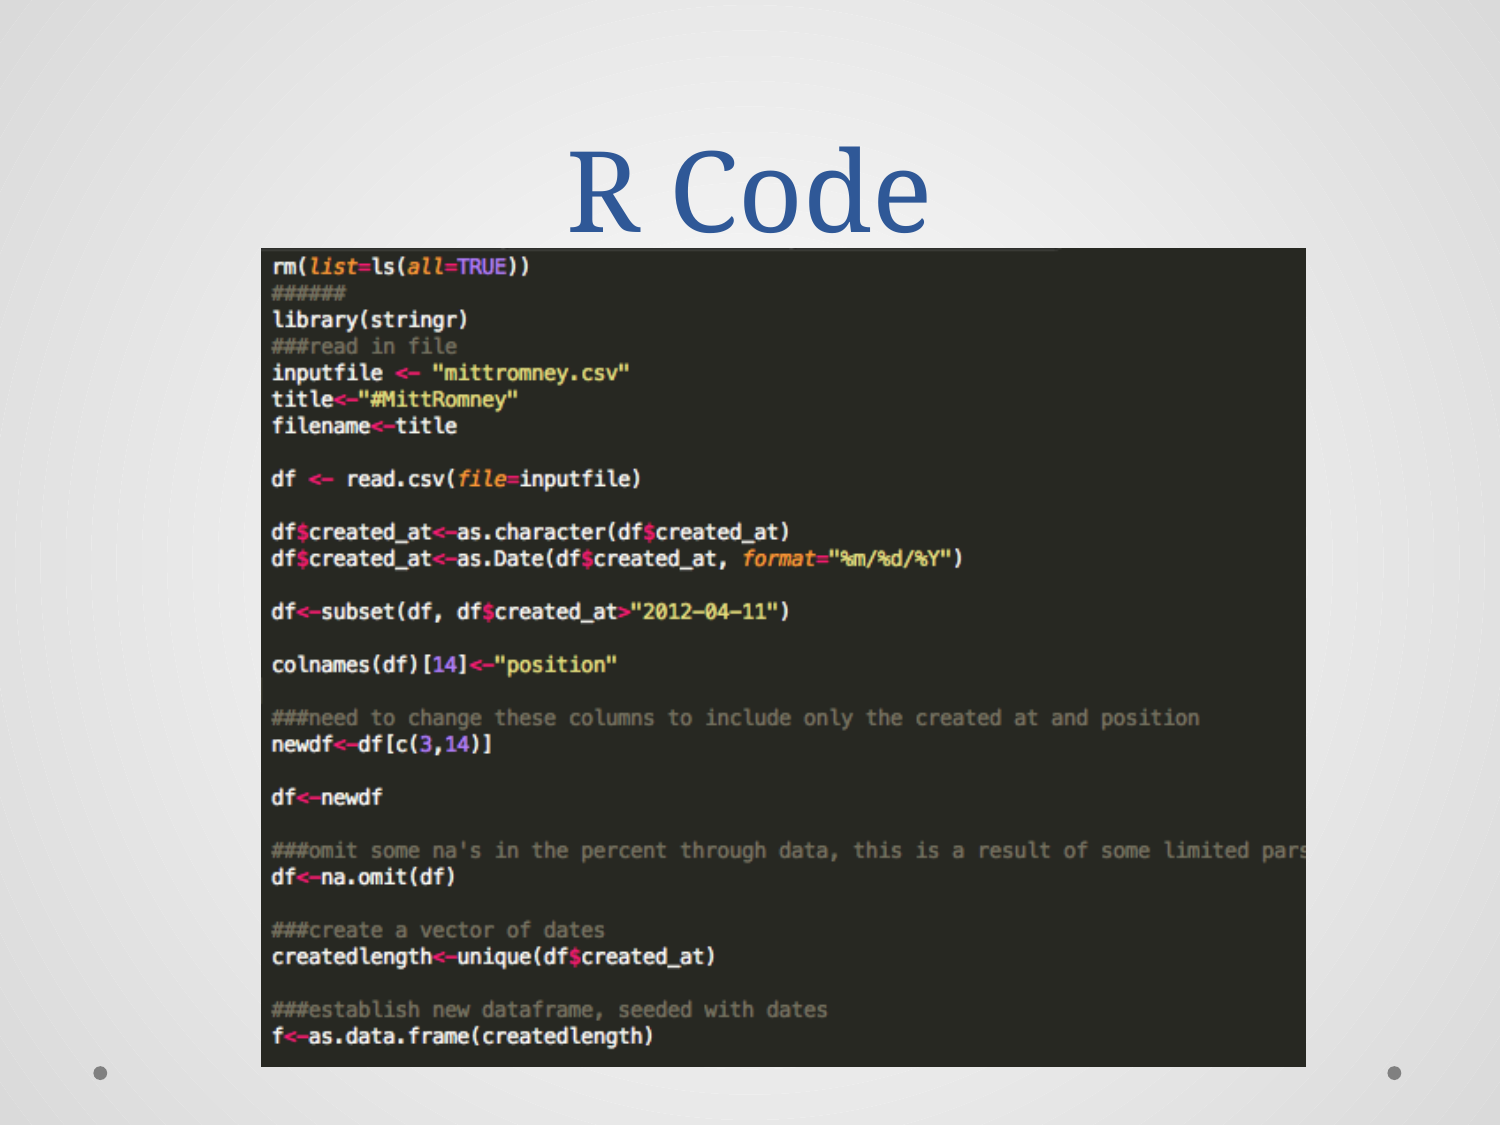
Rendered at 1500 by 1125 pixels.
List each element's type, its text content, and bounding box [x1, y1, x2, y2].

picture [260, 248, 1306, 1067]
title R Code [75, 0, 1425, 263]
